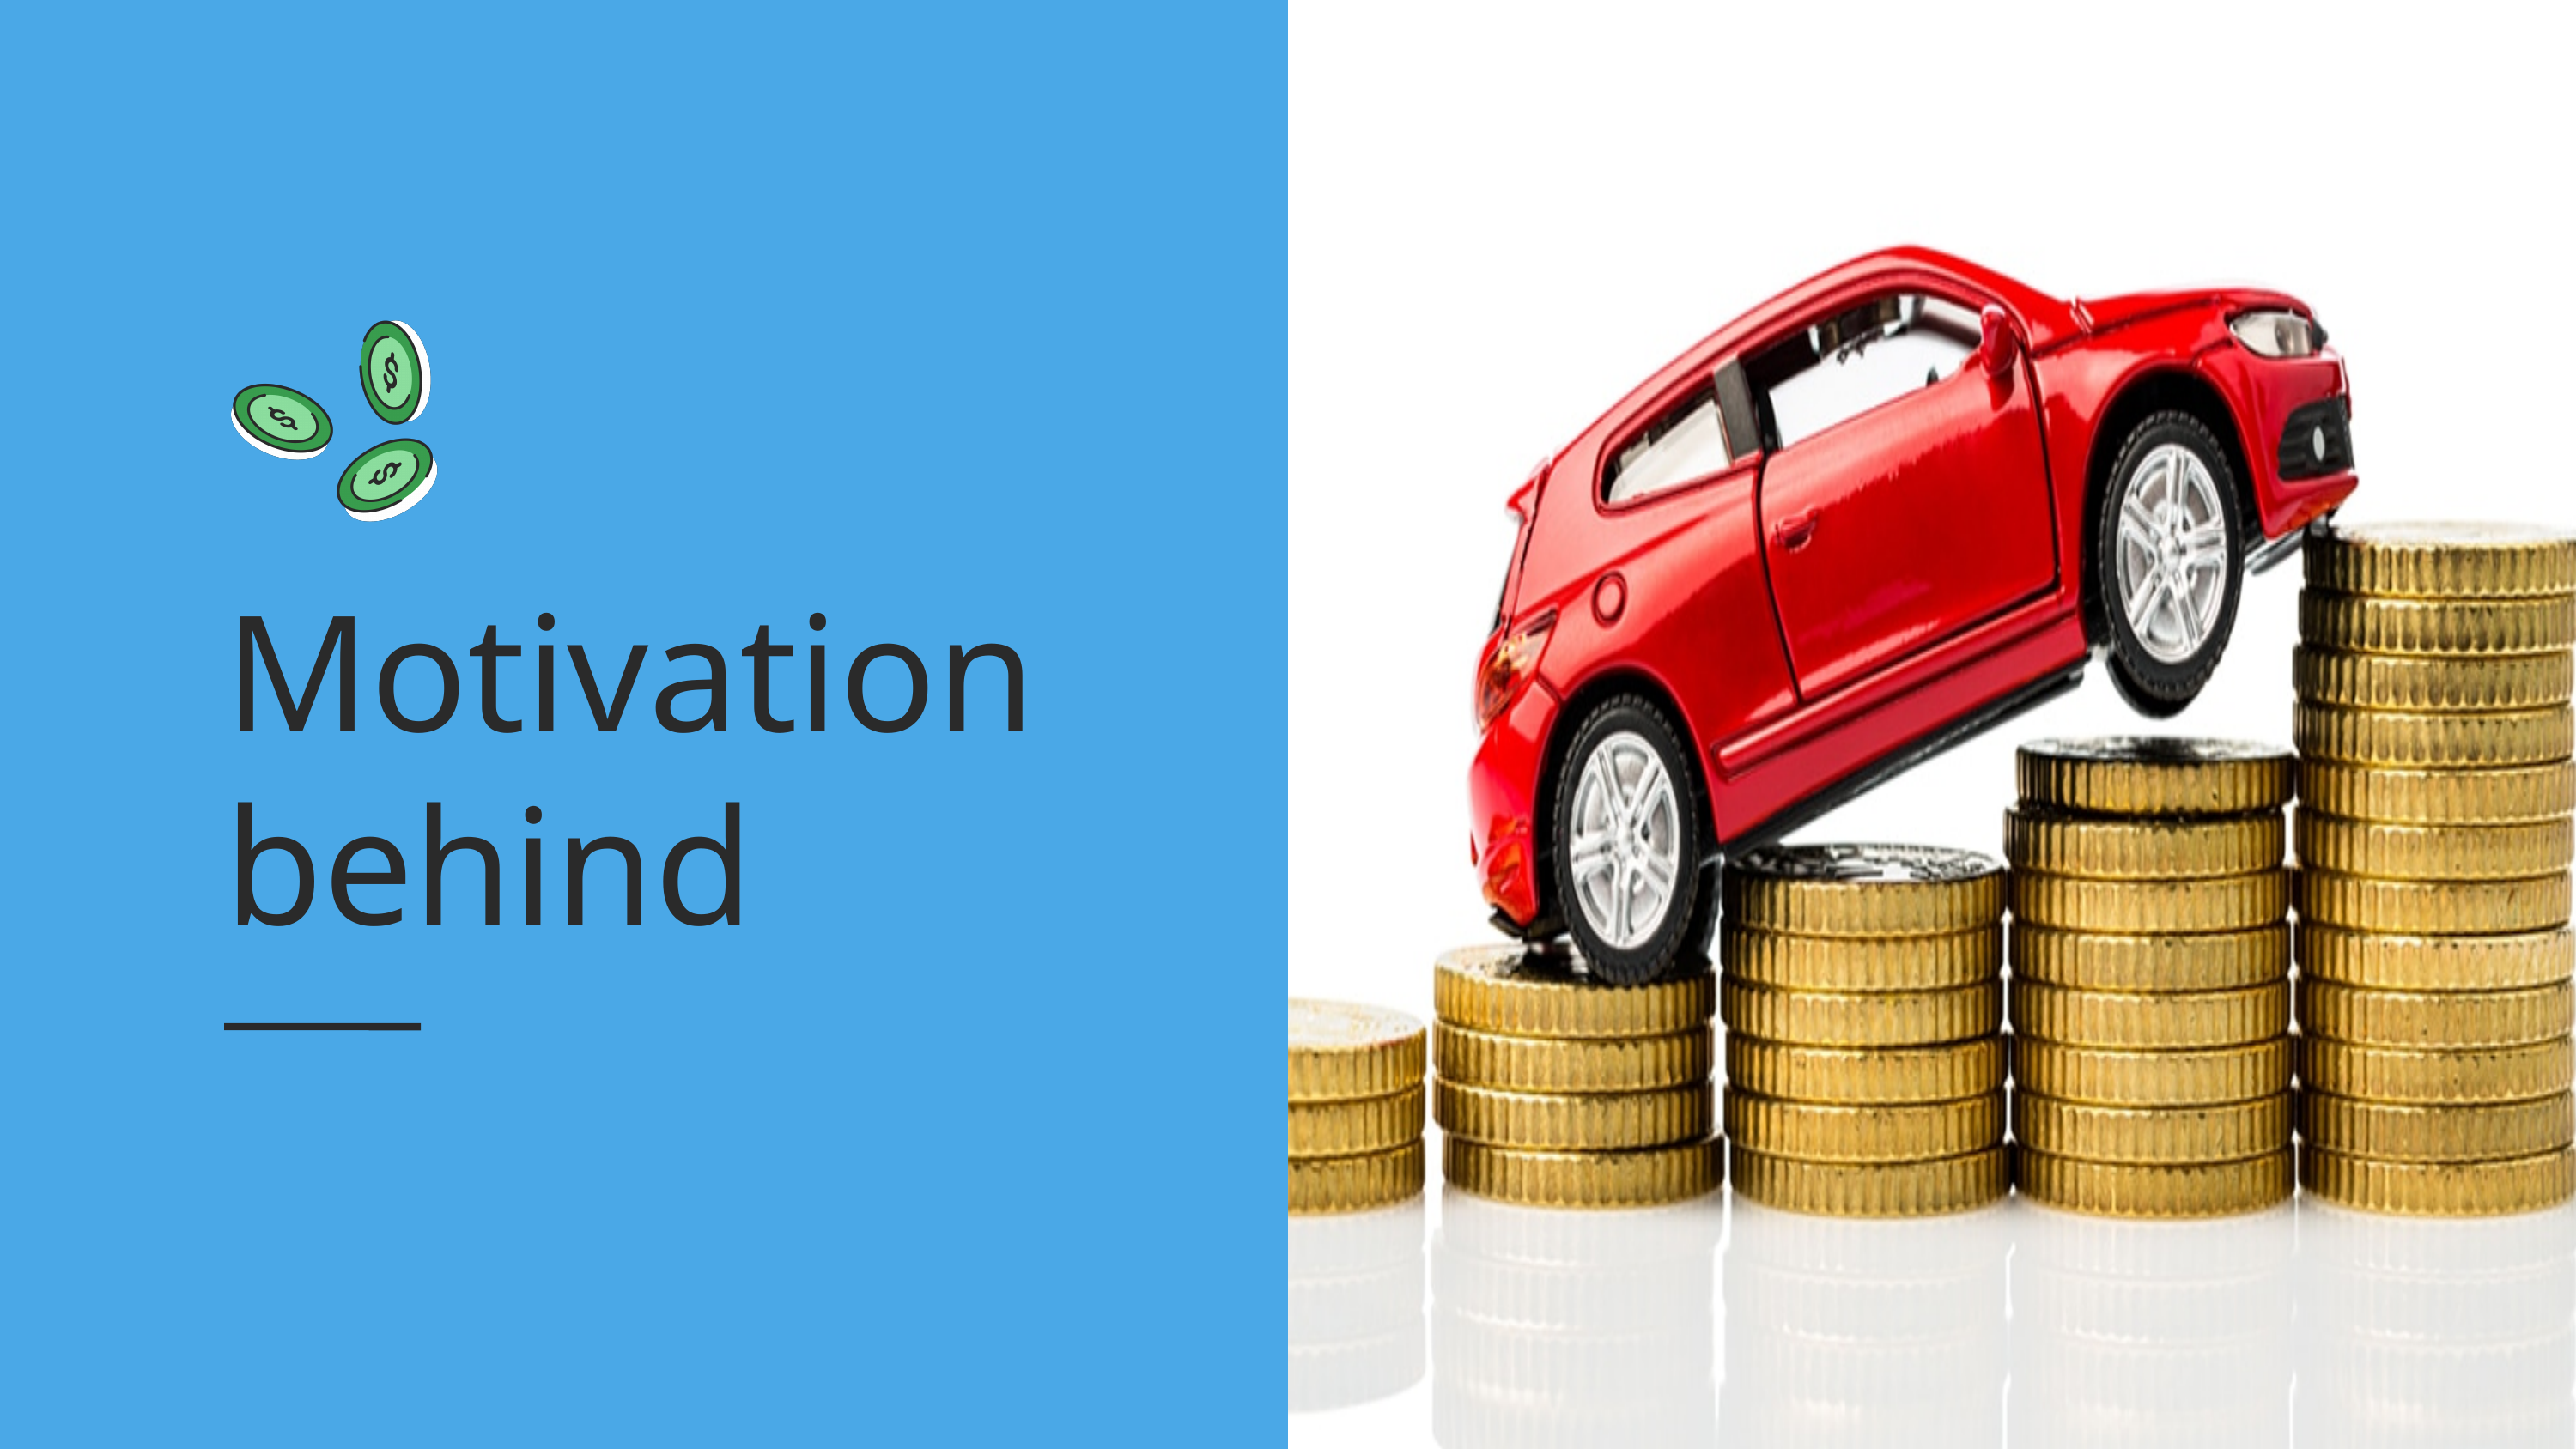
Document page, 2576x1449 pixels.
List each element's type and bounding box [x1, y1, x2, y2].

picture [1287, 0, 2576, 1449]
text_box [223, 314, 1212, 1033]
